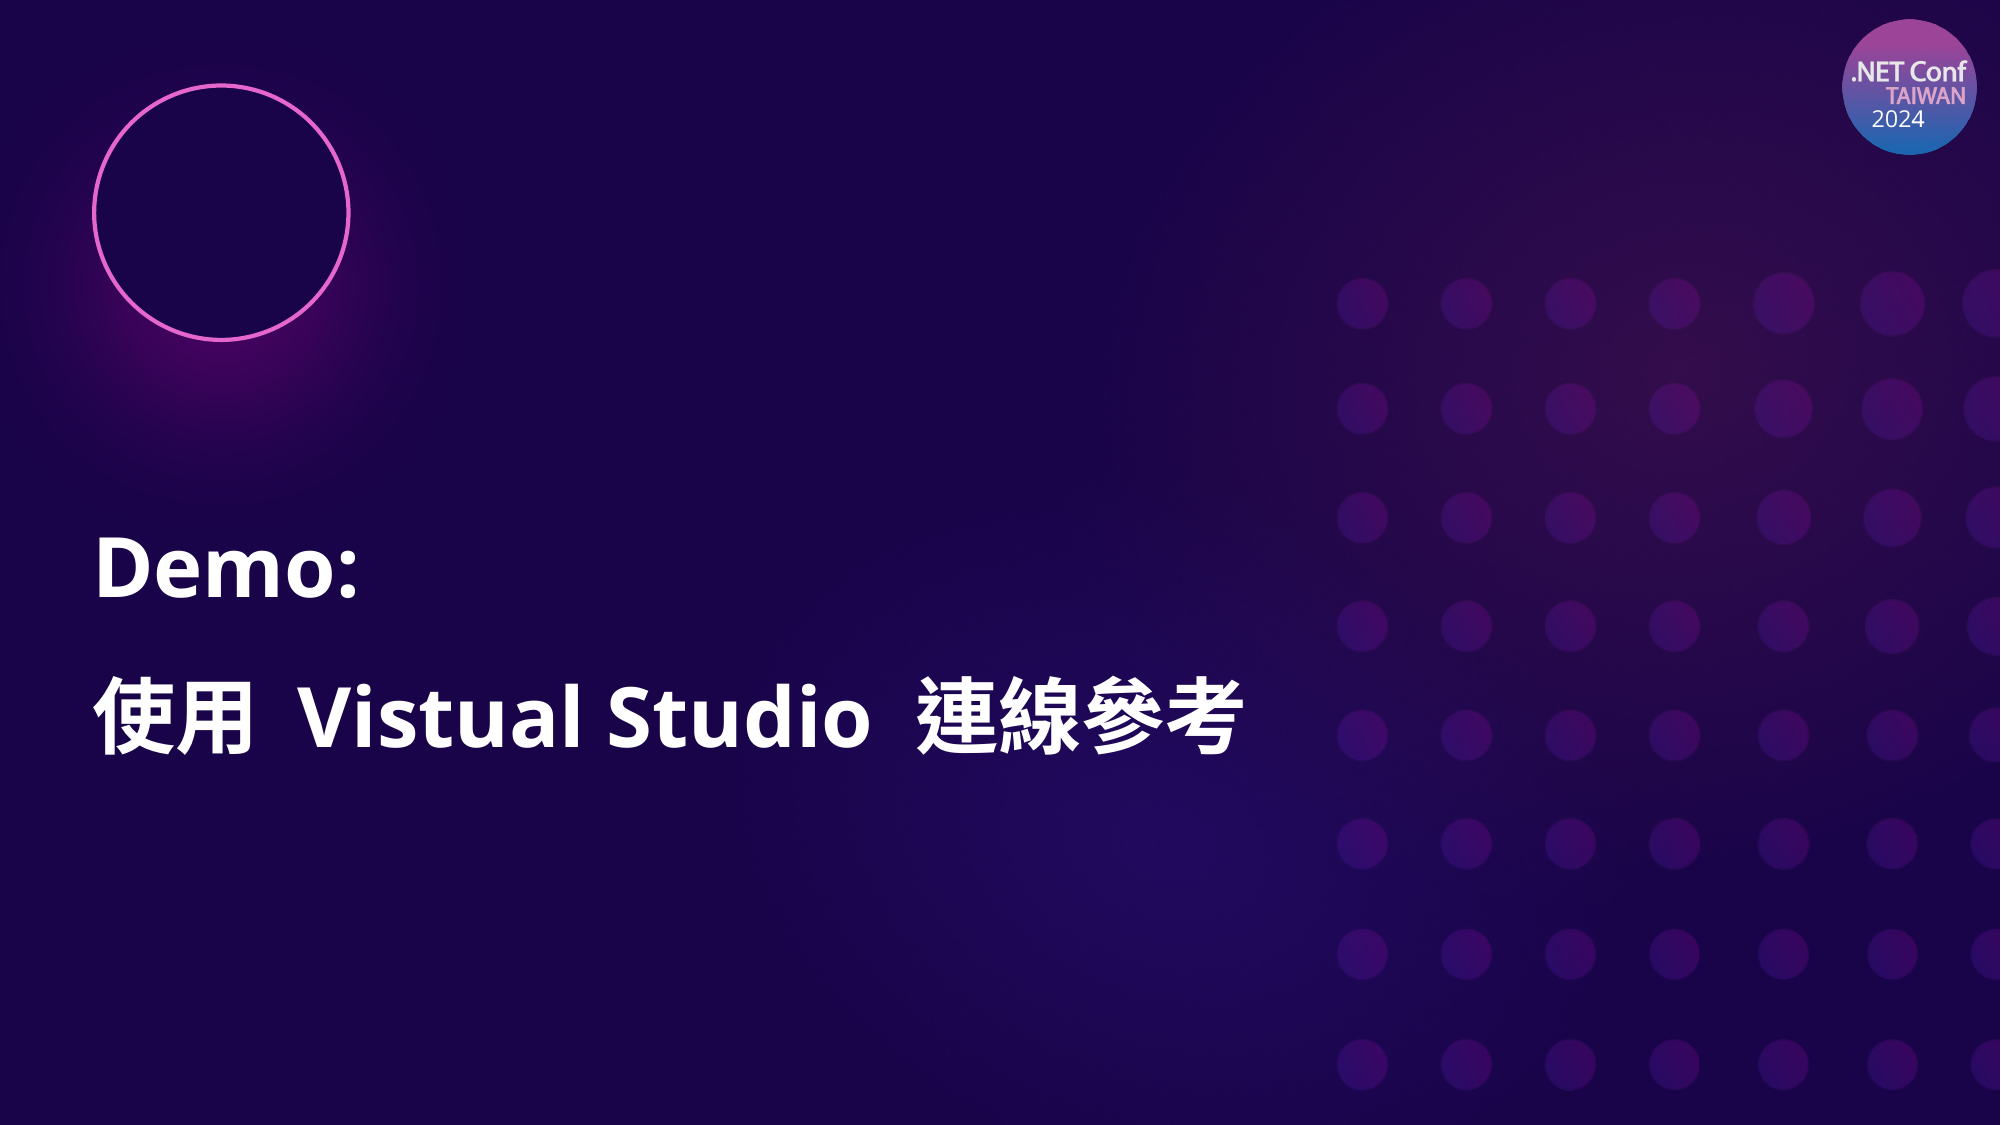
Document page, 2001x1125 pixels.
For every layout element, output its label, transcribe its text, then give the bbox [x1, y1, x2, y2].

title Demo: 使用 Vistual Studio 連線參考 [92, 463, 1733, 751]
picture [538, 0, 2000, 1125]
picture [117, 109, 325, 317]
